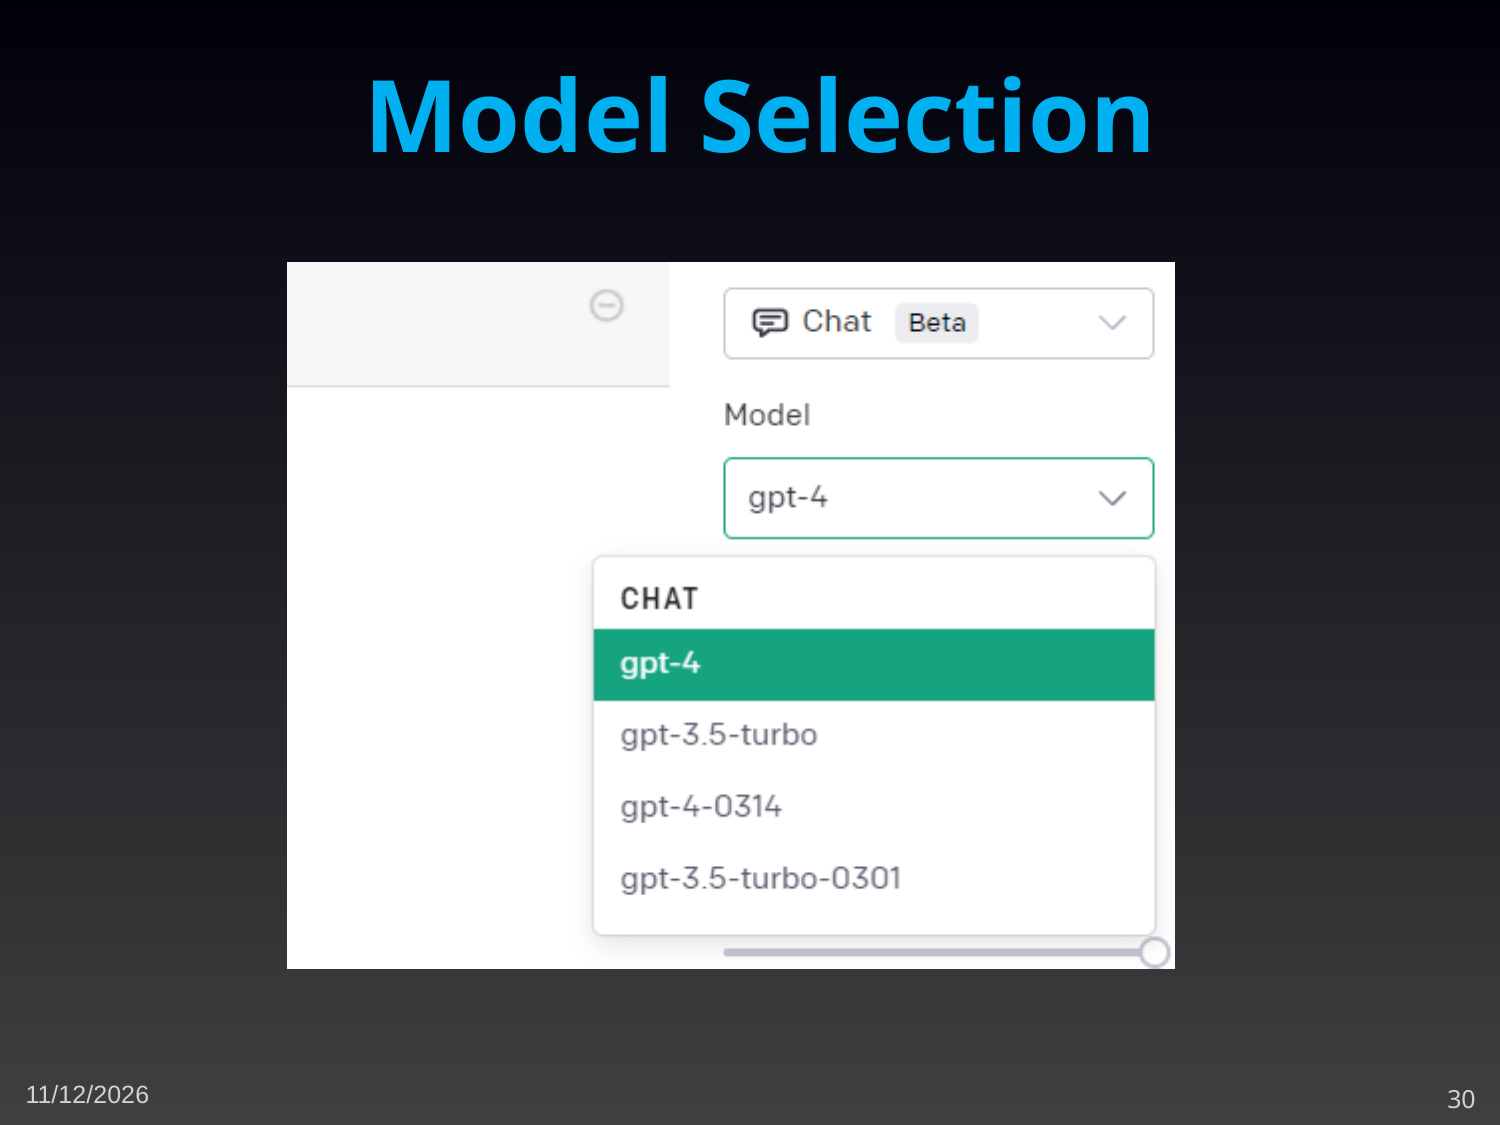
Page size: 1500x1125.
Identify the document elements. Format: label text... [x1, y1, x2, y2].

text_box Model Selection [349, 24, 1263, 188]
picture [287, 262, 1176, 969]
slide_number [10, 1075, 411, 1117]
slide_number 30 [1340, 1075, 1491, 1117]
